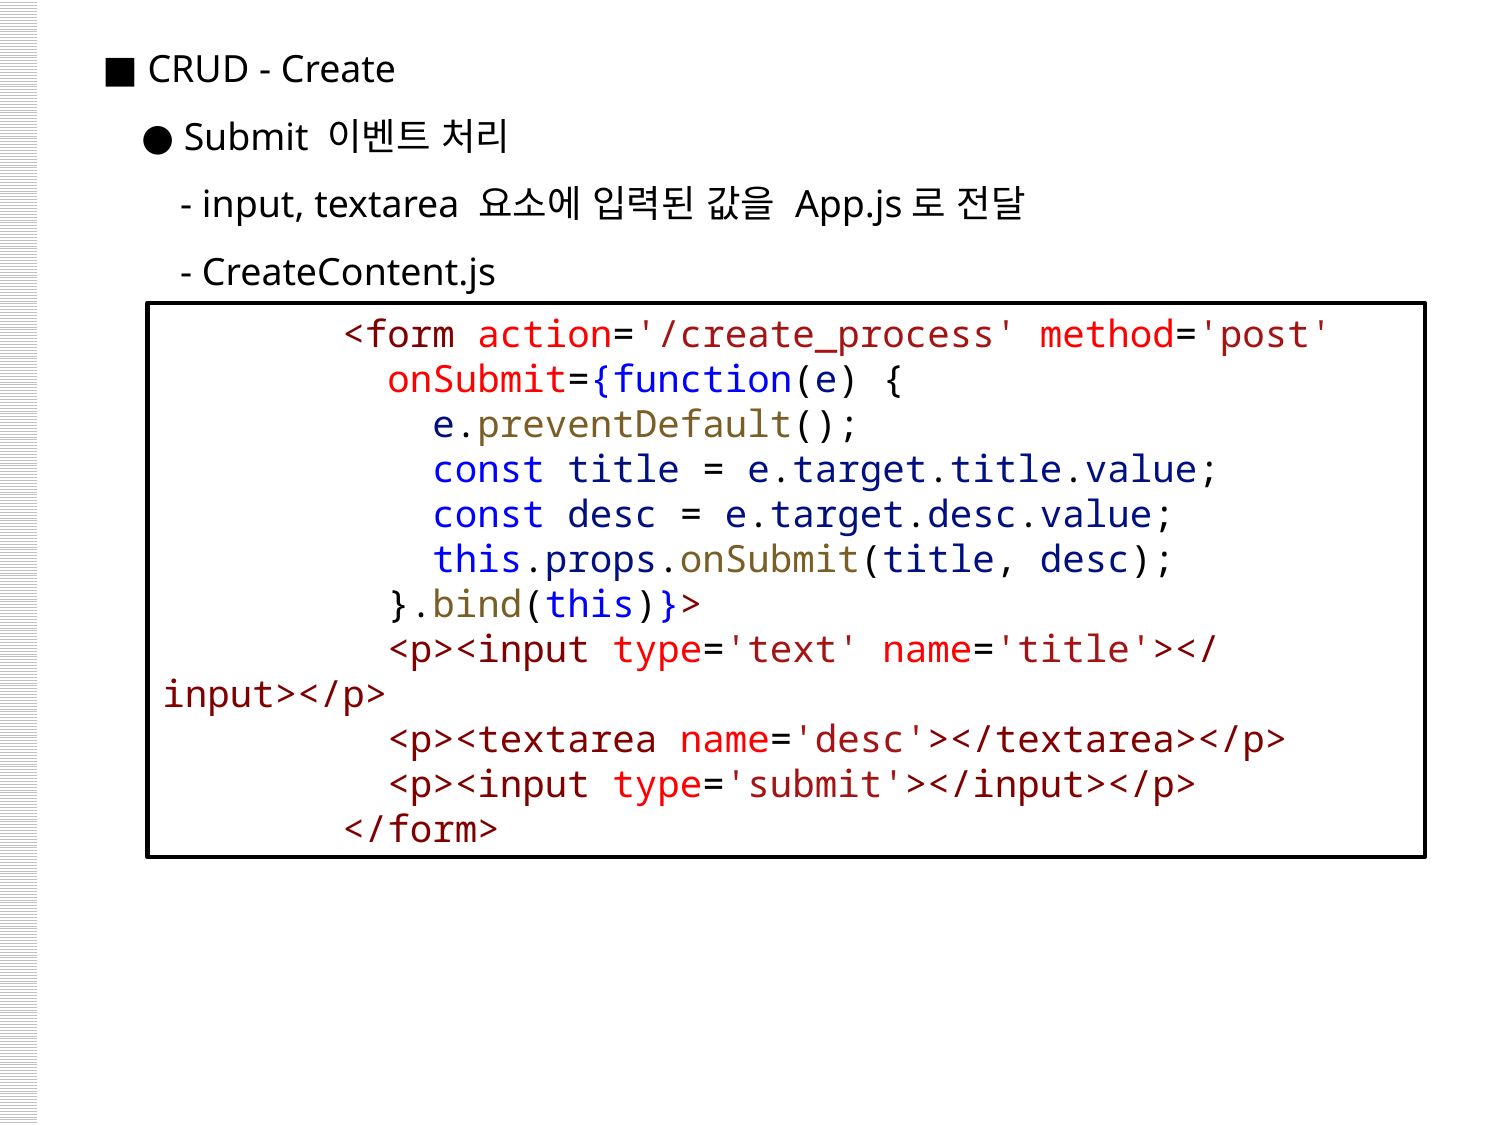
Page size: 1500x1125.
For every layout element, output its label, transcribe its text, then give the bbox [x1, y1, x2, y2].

text_box ■ CRUD - Create ● Submit 이벤트 처리 - input, textarea 요소에 입력된 값을 App.js로 전달 - CreateContent.js [87, 15, 1041, 301]
text_box <form action='/create_process' method='post' onSubmit={function(e) { e.preventDefault(); const title = e.target.title.value; const desc = e.target.desc.value; this.props.onSubmit(title, desc); }.bind(this)}> <p><input type='text' name='title'></input></p> <p><textarea name='desc'></textarea></p> <p><input type='submit'></input></p> </form> [145, 301, 1427, 859]
